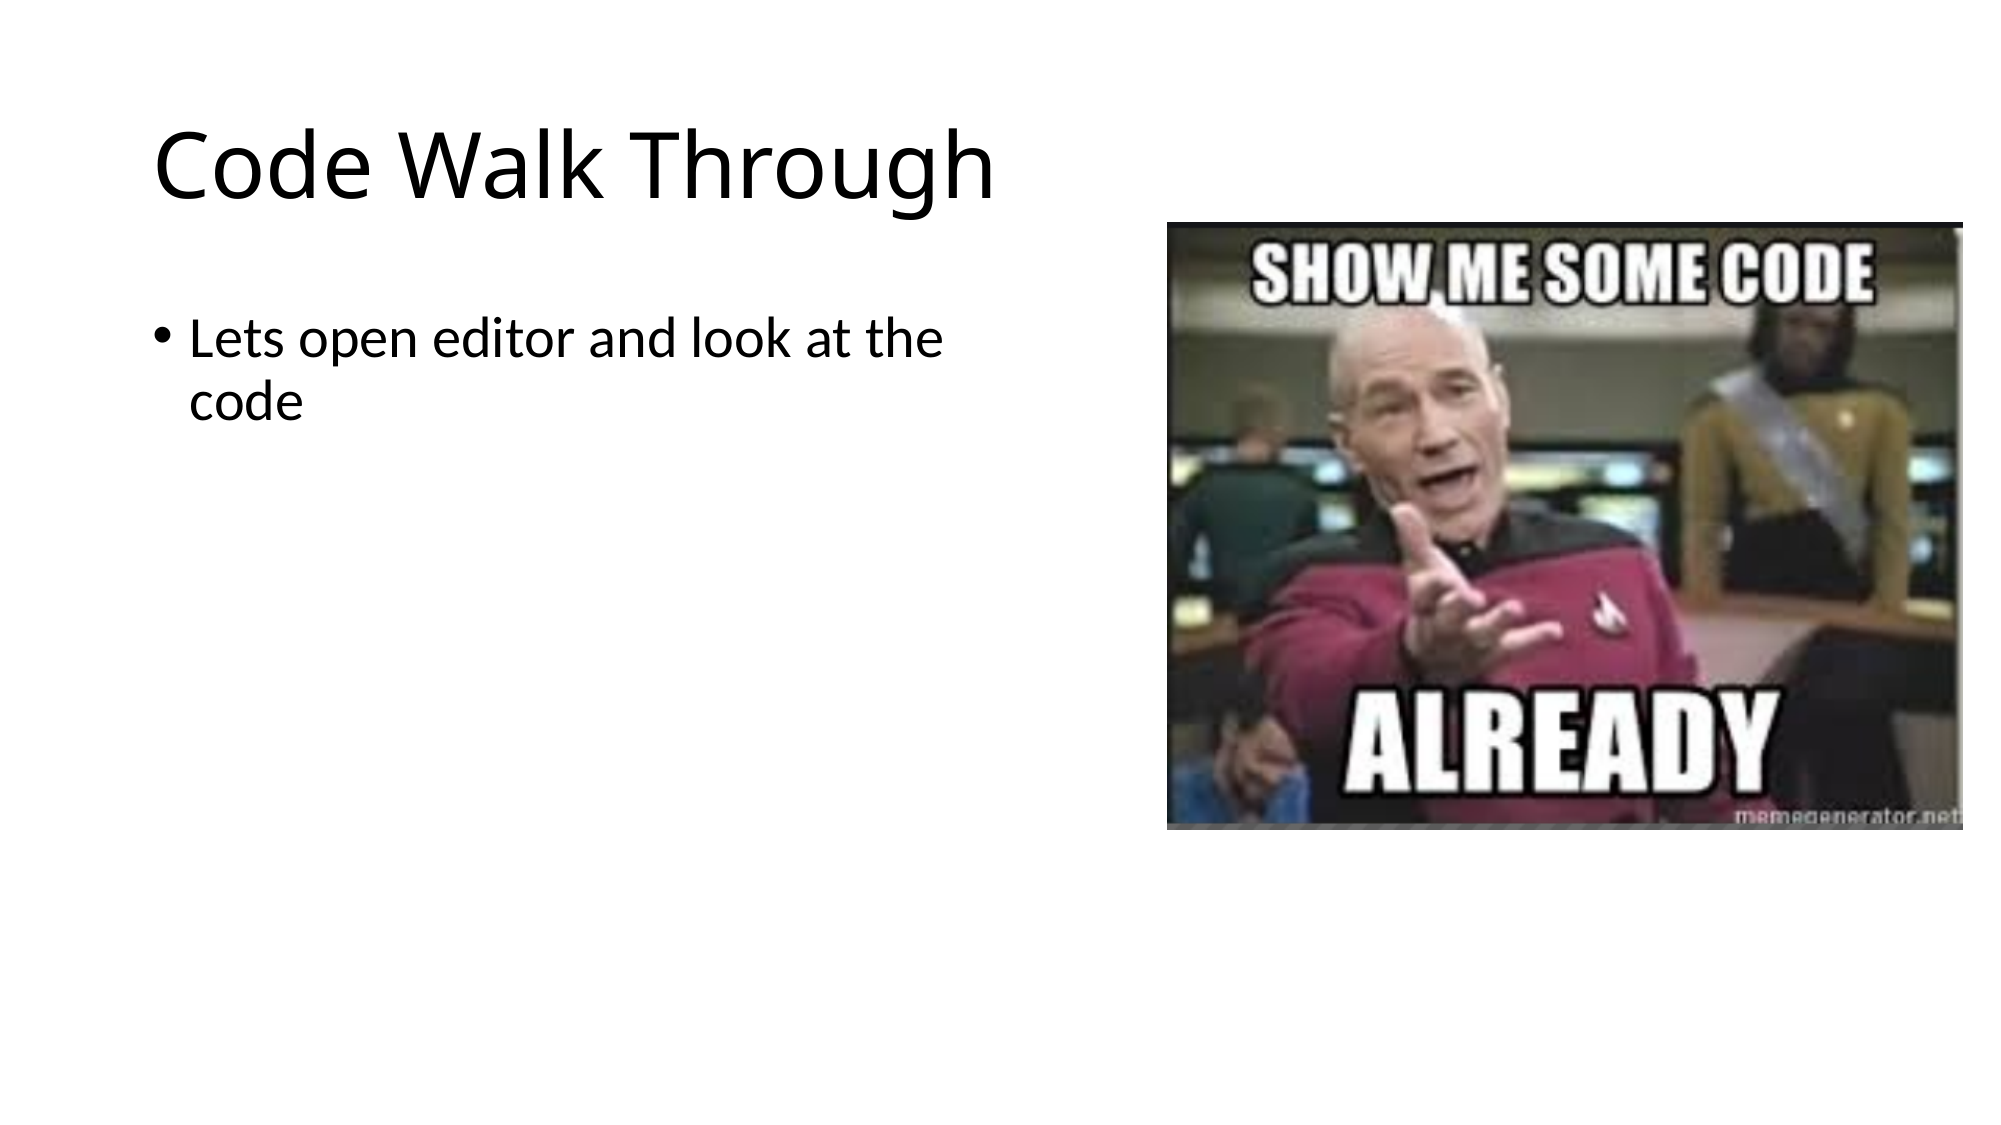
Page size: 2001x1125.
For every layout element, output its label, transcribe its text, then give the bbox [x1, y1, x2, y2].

picture [1167, 222, 1963, 830]
title Code Walk Through [137, 59, 1863, 278]
list Lets open editor and look at the code [137, 299, 1020, 1014]
